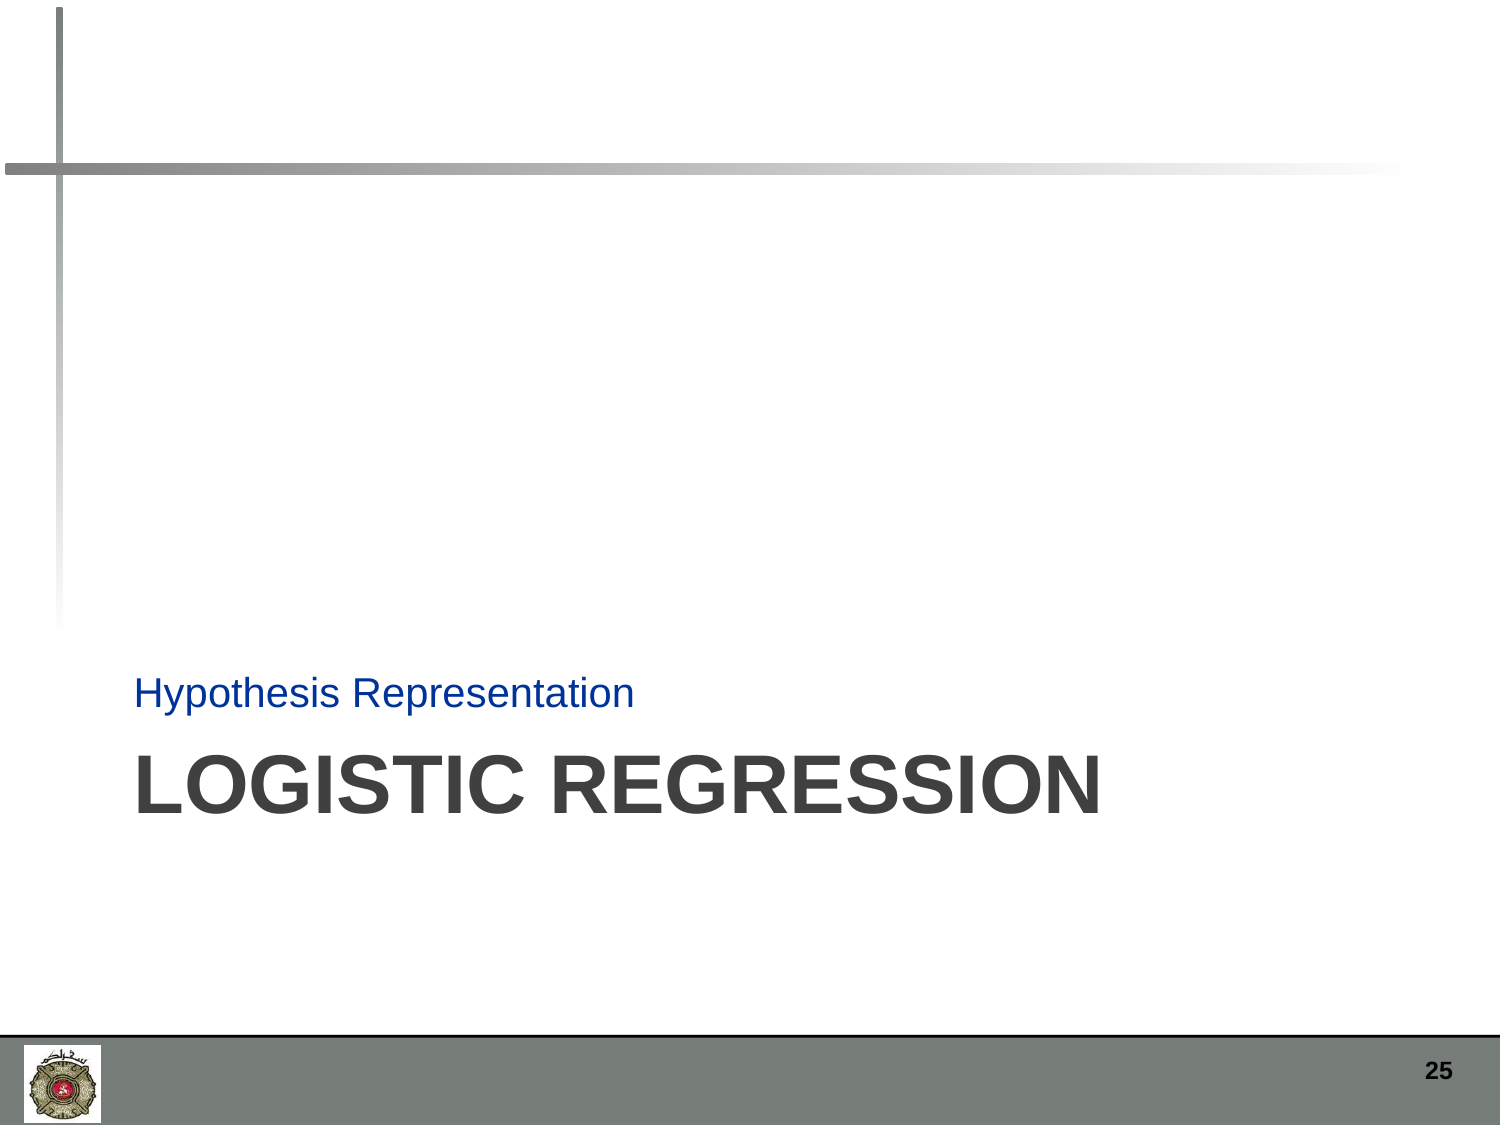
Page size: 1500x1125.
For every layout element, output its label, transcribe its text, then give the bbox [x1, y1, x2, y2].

picture [24, 1045, 101, 1123]
title Logistic Regression [118, 723, 1394, 940]
list Hypothesis Representation [118, 476, 1394, 723]
